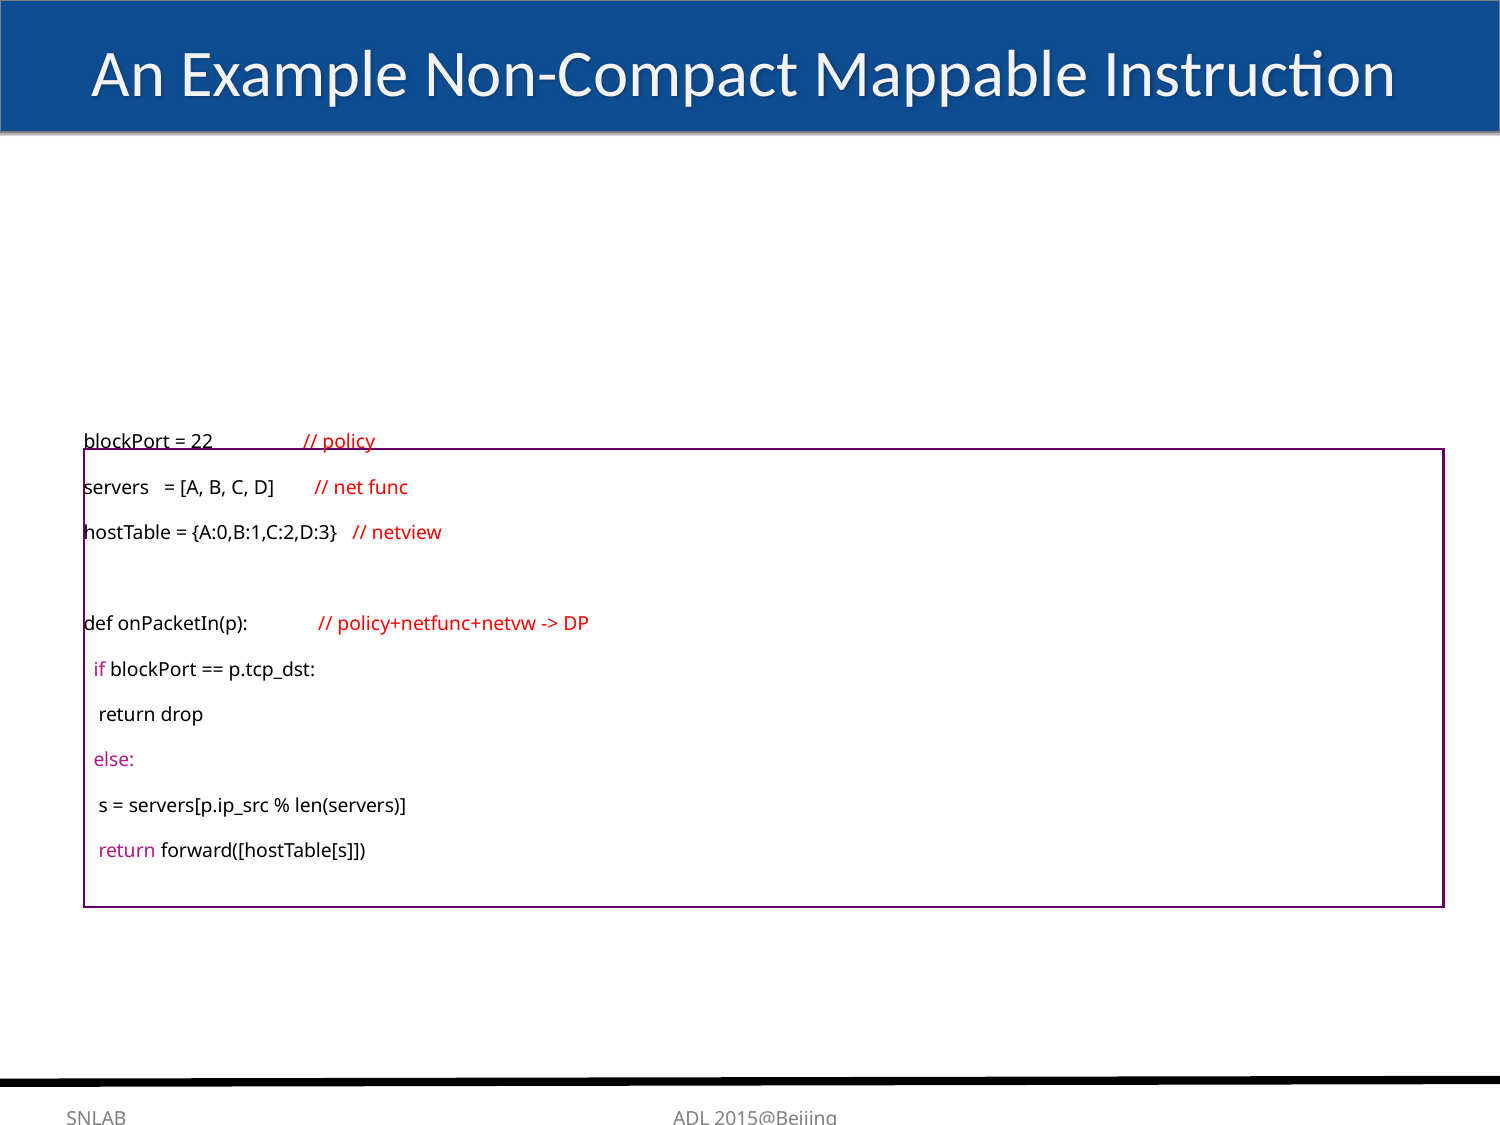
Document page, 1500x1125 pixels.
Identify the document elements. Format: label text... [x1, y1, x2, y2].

picture [689, 1113, 696, 1123]
title An Example Non-Compact Mappable Instruction [41, 13, 1447, 127]
text_box blockPort = 22 // policy servers = [A, B, C, D] // net func hostTable = {A:0,B:1,C:2,D:3} // netview def onPacketIn(p): // policy+netfunc+netvw -> DP if blockPort == p.tcp_dst: return drop else: s = servers[p.ip_src % len(servers)] return forward([hostTable[s]]) [83, 448, 1444, 907]
picture [728, 1112, 733, 1124]
picture [0, 1085, 1500, 1125]
picture [0, 133, 1500, 1078]
picture [79, 1114, 86, 1125]
